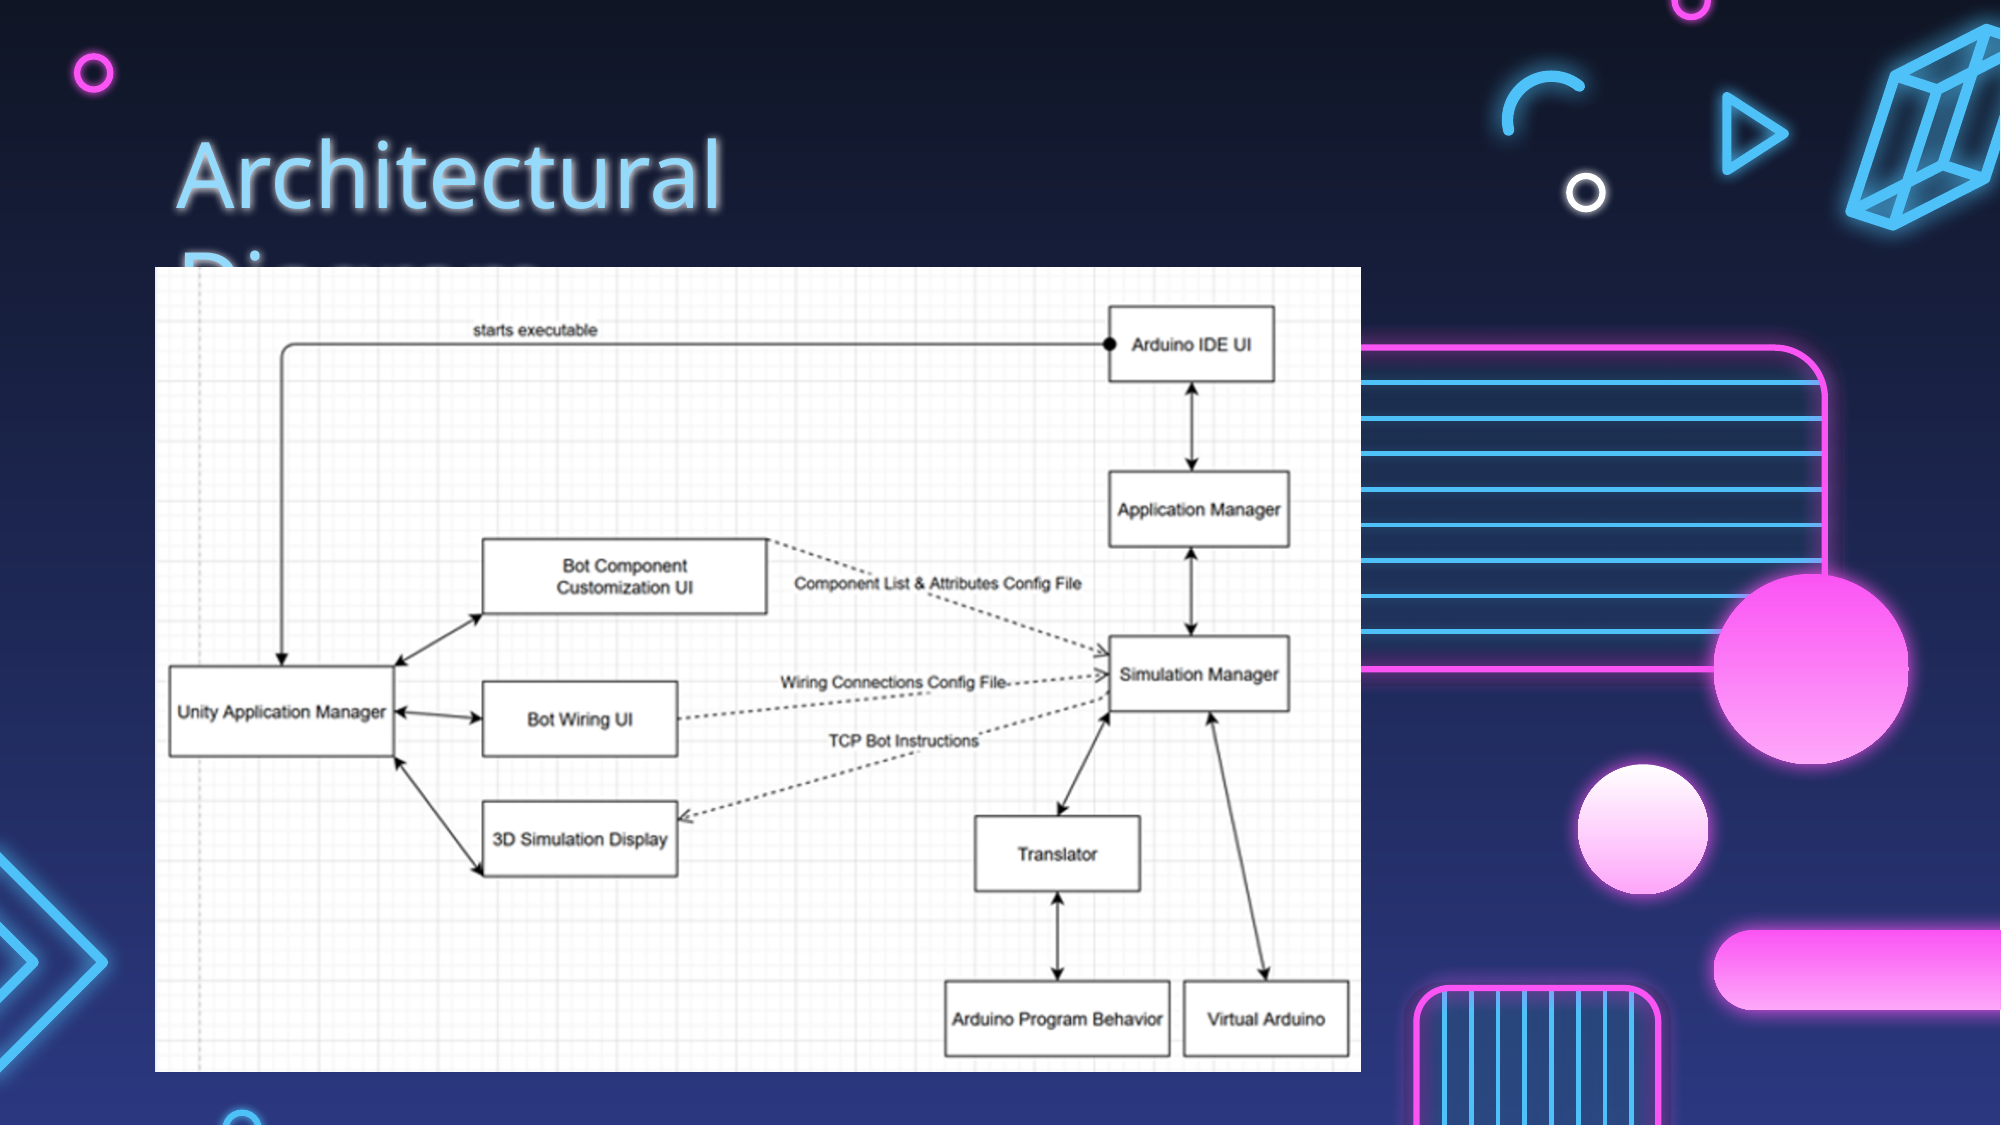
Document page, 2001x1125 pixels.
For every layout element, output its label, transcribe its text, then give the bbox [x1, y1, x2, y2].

text_box [1578, 764, 1709, 895]
picture [155, 267, 1361, 1072]
title Architectural Diagram [155, 97, 1112, 223]
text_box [1424, 960, 1651, 1125]
text_box [1713, 929, 2000, 1010]
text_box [1365, 330, 1843, 687]
text_box [1717, 580, 1909, 765]
